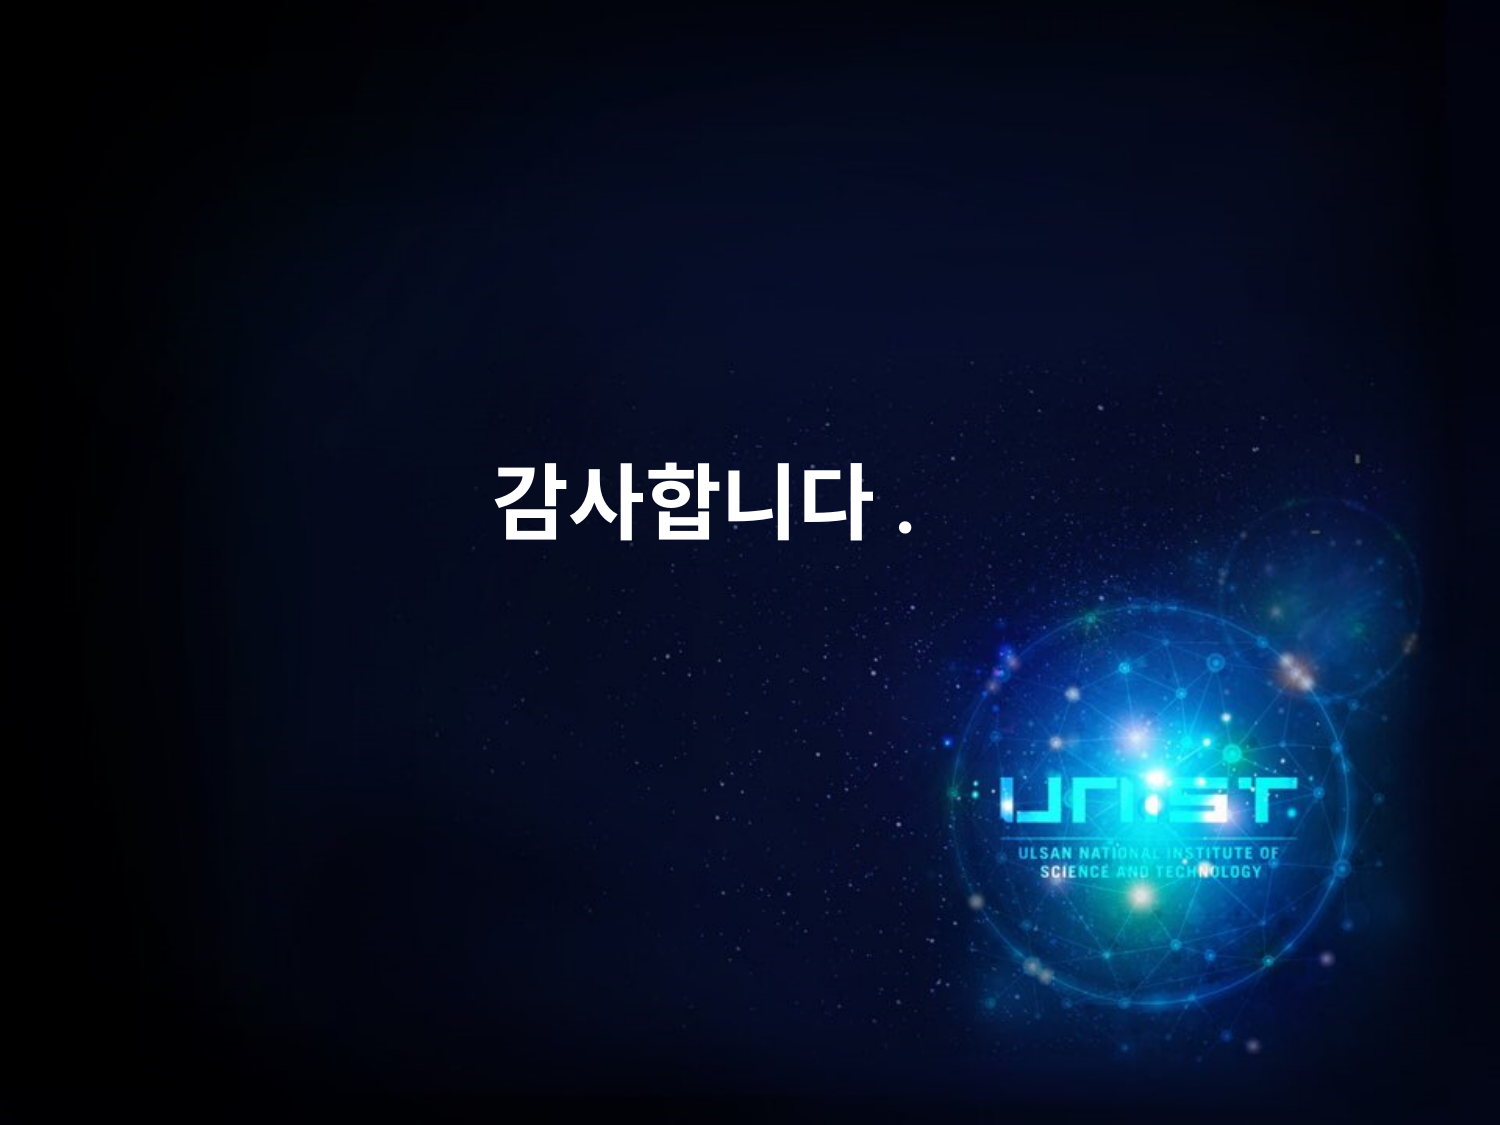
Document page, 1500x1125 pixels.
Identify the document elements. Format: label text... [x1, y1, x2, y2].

list 감사합니다. [57, 392, 1352, 584]
picture [0, 0, 1500, 1125]
